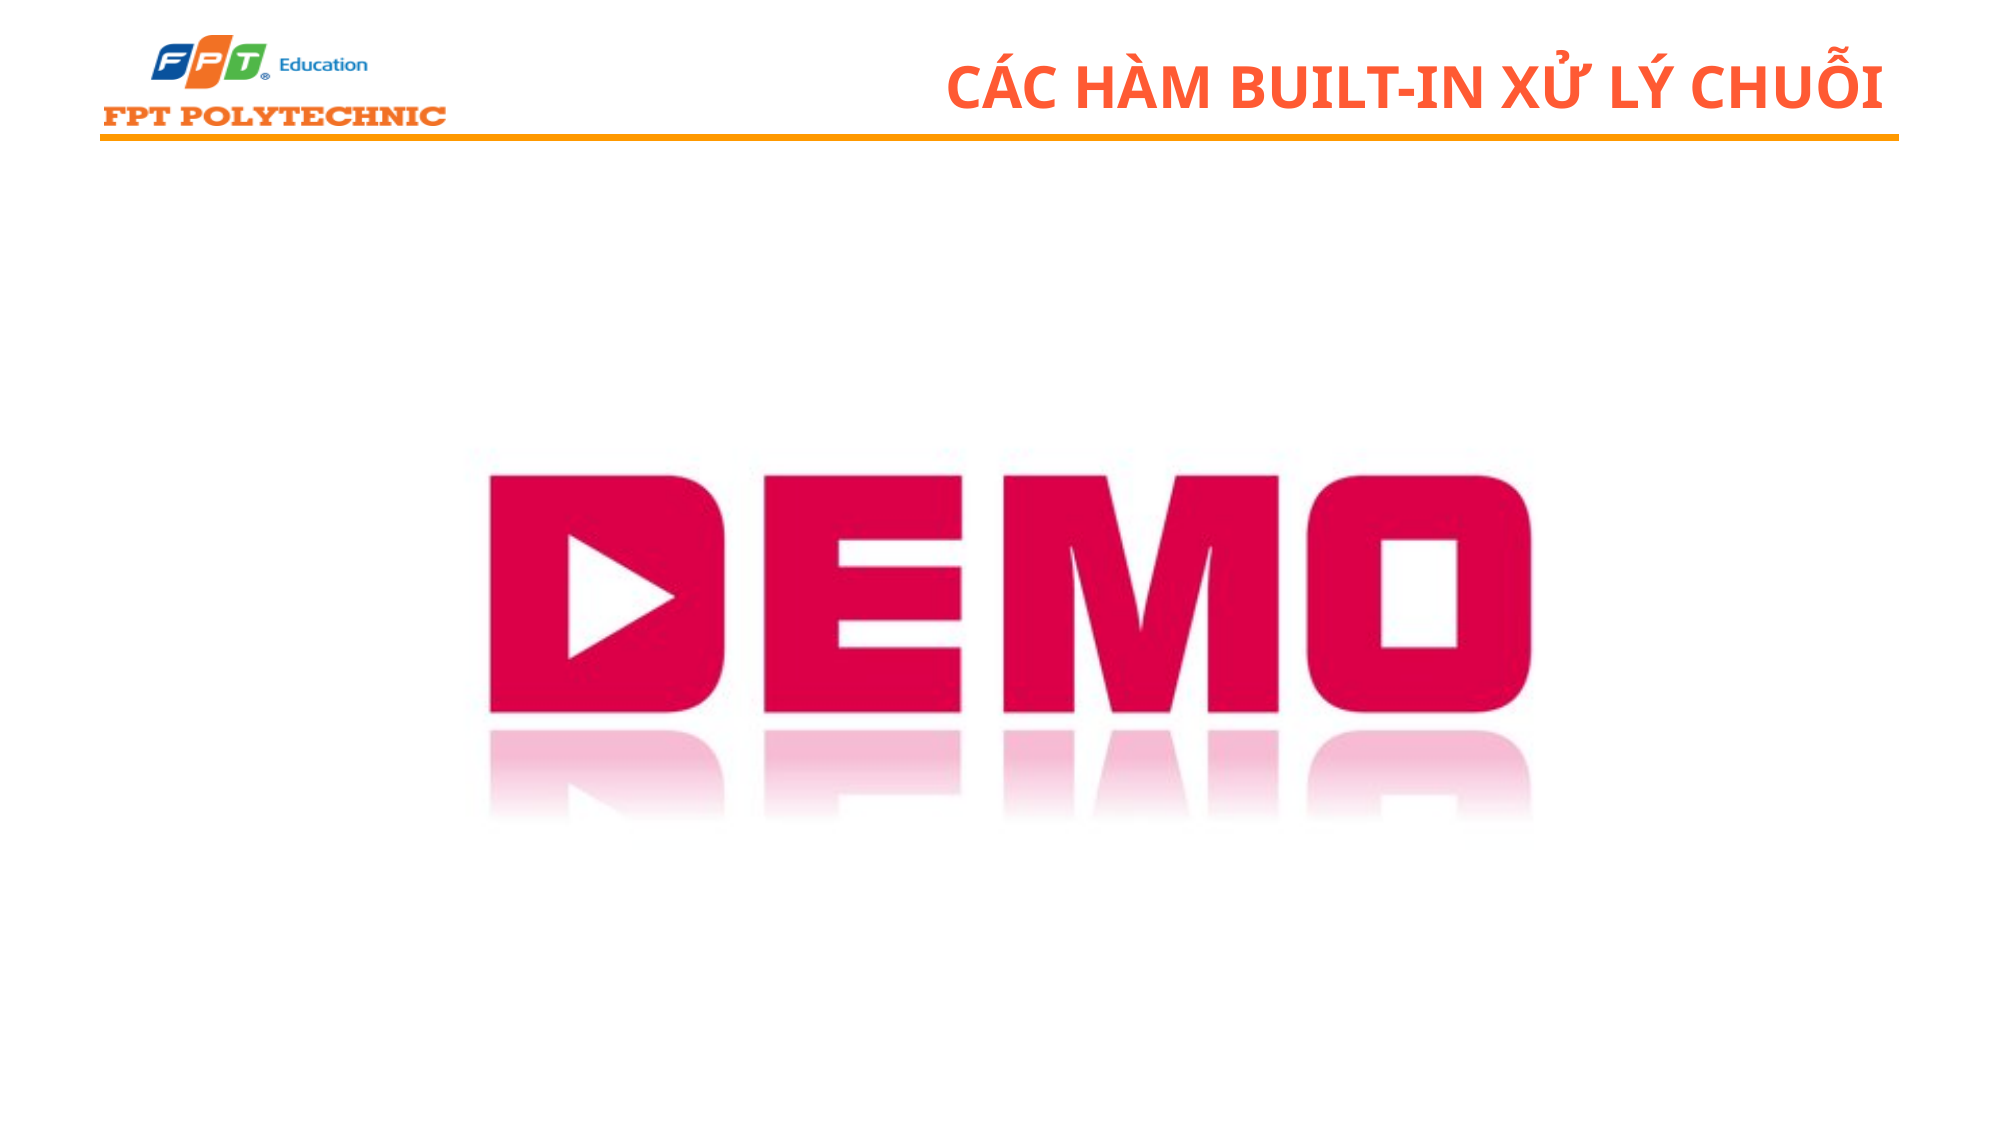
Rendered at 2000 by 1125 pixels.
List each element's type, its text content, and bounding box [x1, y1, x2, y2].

title Các hàm built-in xử lý chuỗi [449, 45, 1900, 125]
picture [104, 35, 450, 126]
picture [332, 249, 1667, 1001]
